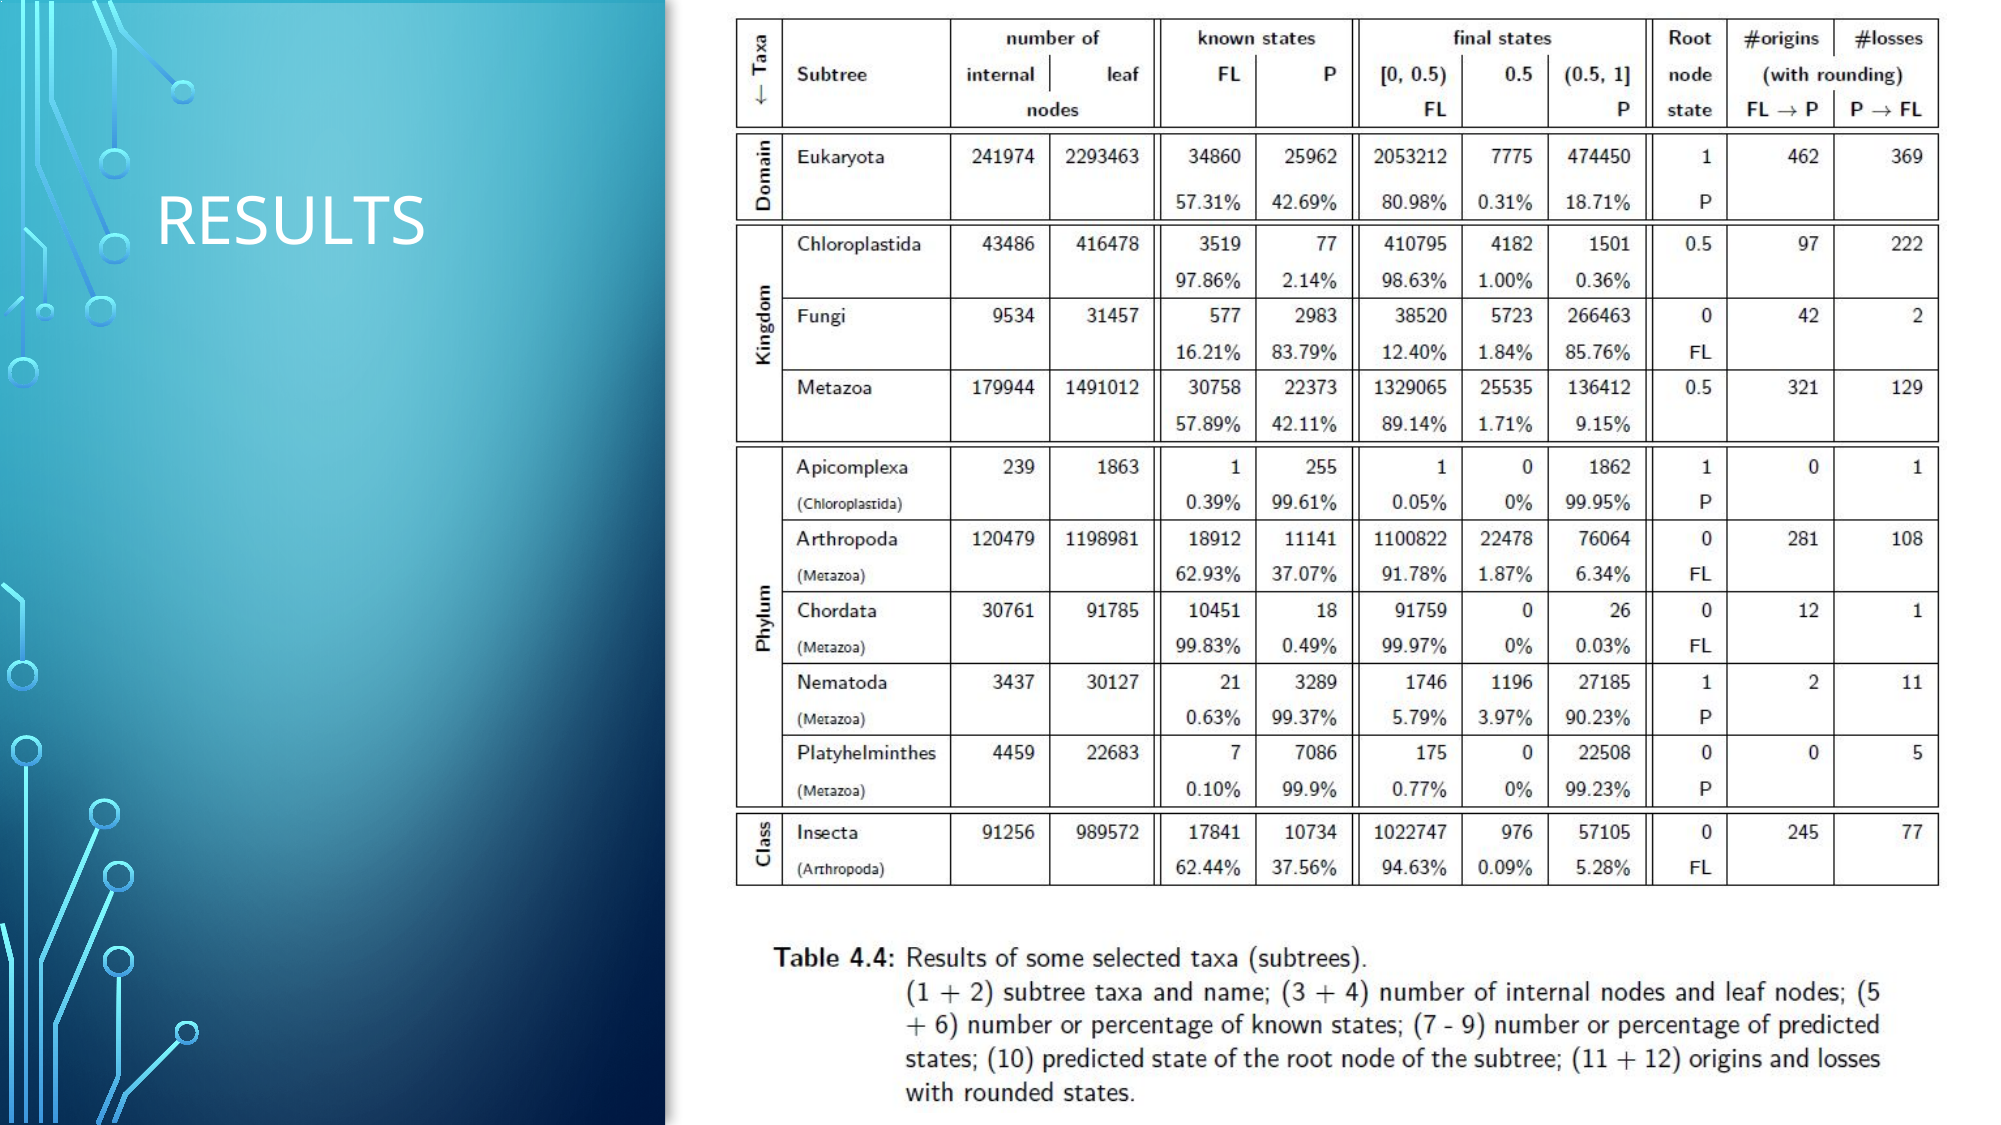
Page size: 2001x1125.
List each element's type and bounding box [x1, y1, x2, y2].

text_box [678, 0, 2000, 1125]
picture [201, 0, 667, 1125]
picture [727, 11, 1948, 1113]
text_box [0, 0, 201, 1125]
